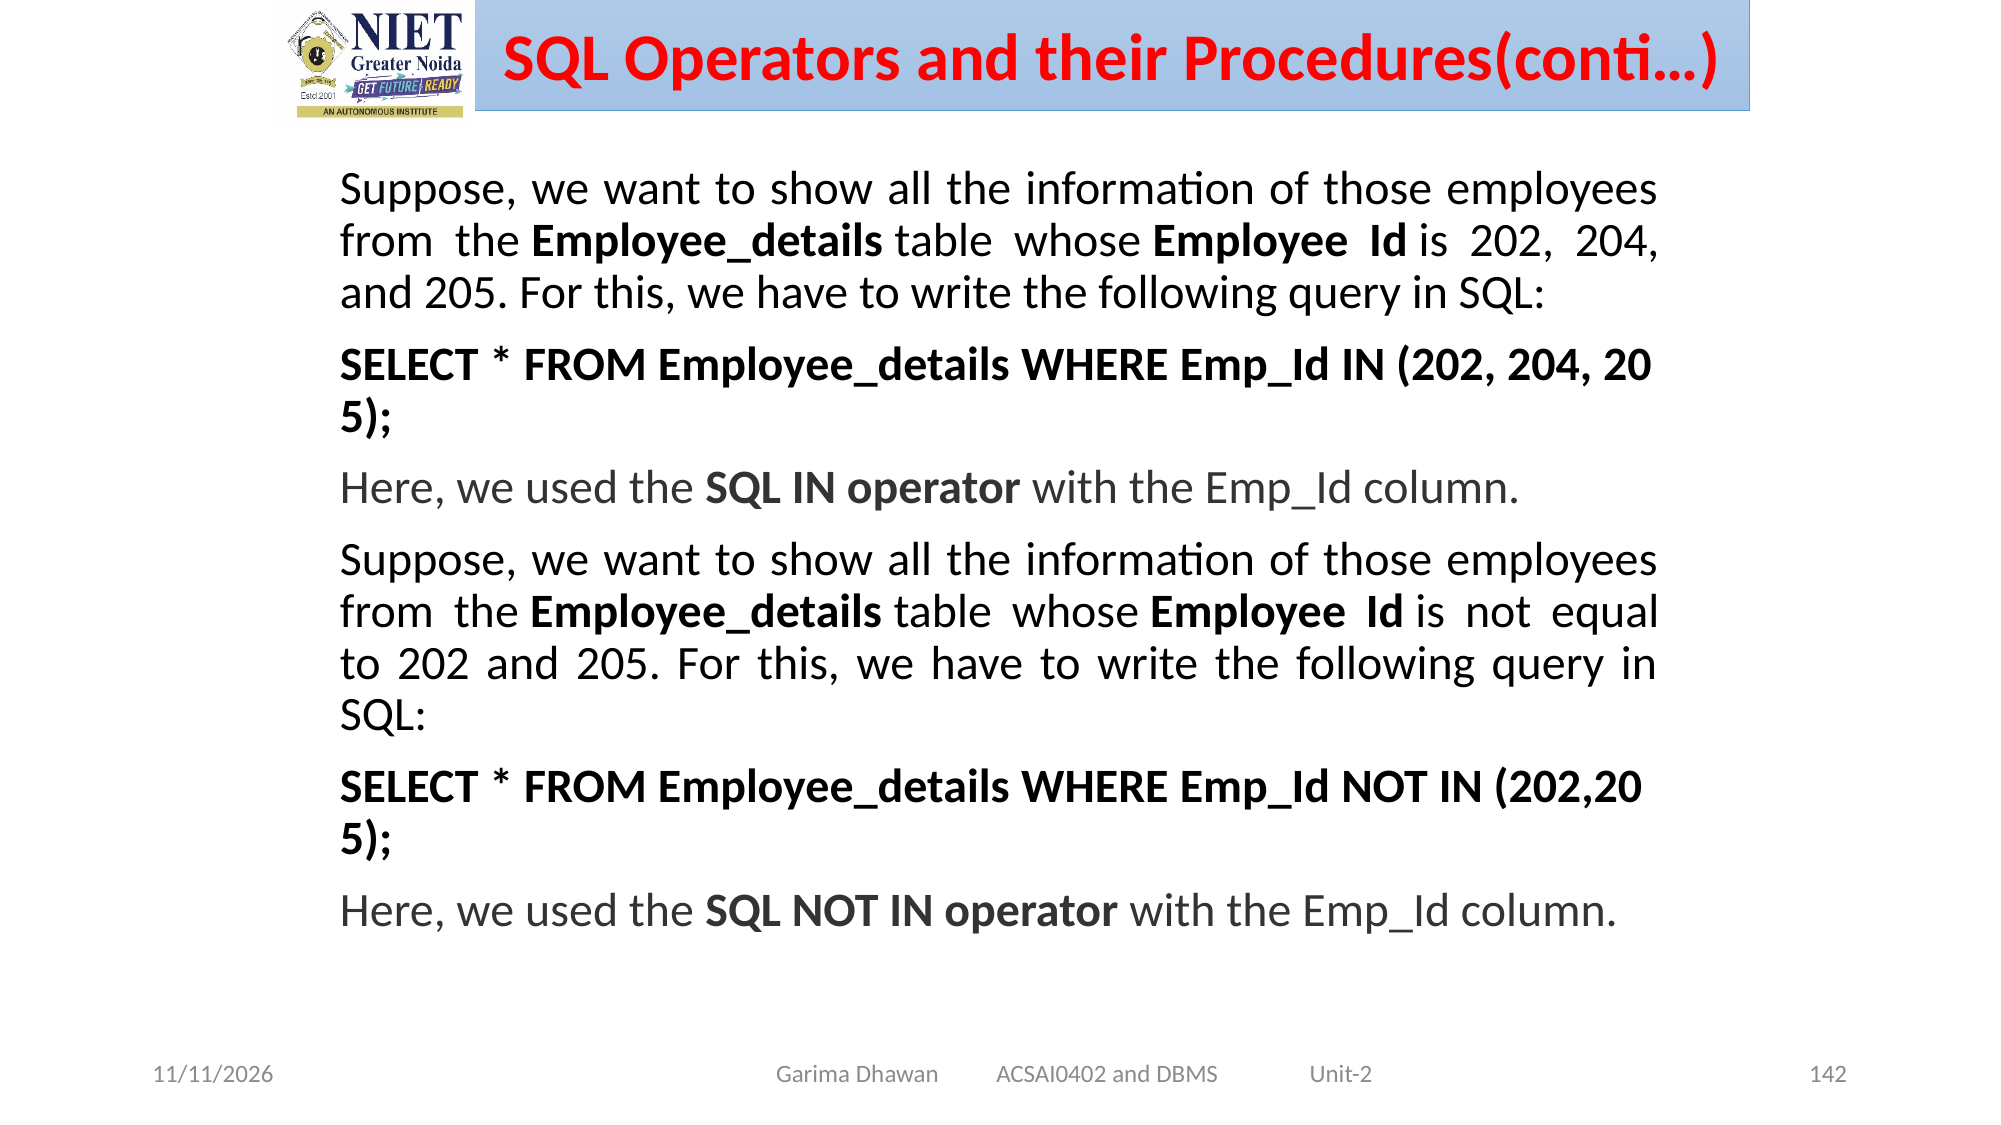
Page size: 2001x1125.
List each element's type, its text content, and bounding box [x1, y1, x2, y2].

footer Garima Dhawan ACSAI0402 and DBMS Unit-2 [662, 1042, 1412, 1103]
list Suppose, we want to show all the information of those employees from the Employee_details table whose Employee Id is 202, 204, and 205. For this, we have to write the following query in SQL: SELECT * FROM Employee_details WHERE Emp_Id IN (202, 204, 205); Here, we used the SQL IN operator with the Emp_Id column. Suppose, we want to show all the information of those employees from the Employee_details table whose Employee Id is not equal to 202 and 205. For this, we have to write the following query in SQL: SELECT * FROM Employee_details WHERE Emp_Id NOT IN (202,205); Here, we used the SQL NOT IN operator with the Emp_Id column. [324, 156, 1675, 1019]
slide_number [137, 1042, 588, 1103]
picture [274, 0, 476, 128]
slide_number 142 [1412, 1042, 1863, 1103]
text_box SQL Operators and their Procedures(conti…) [476, 0, 1750, 111]
